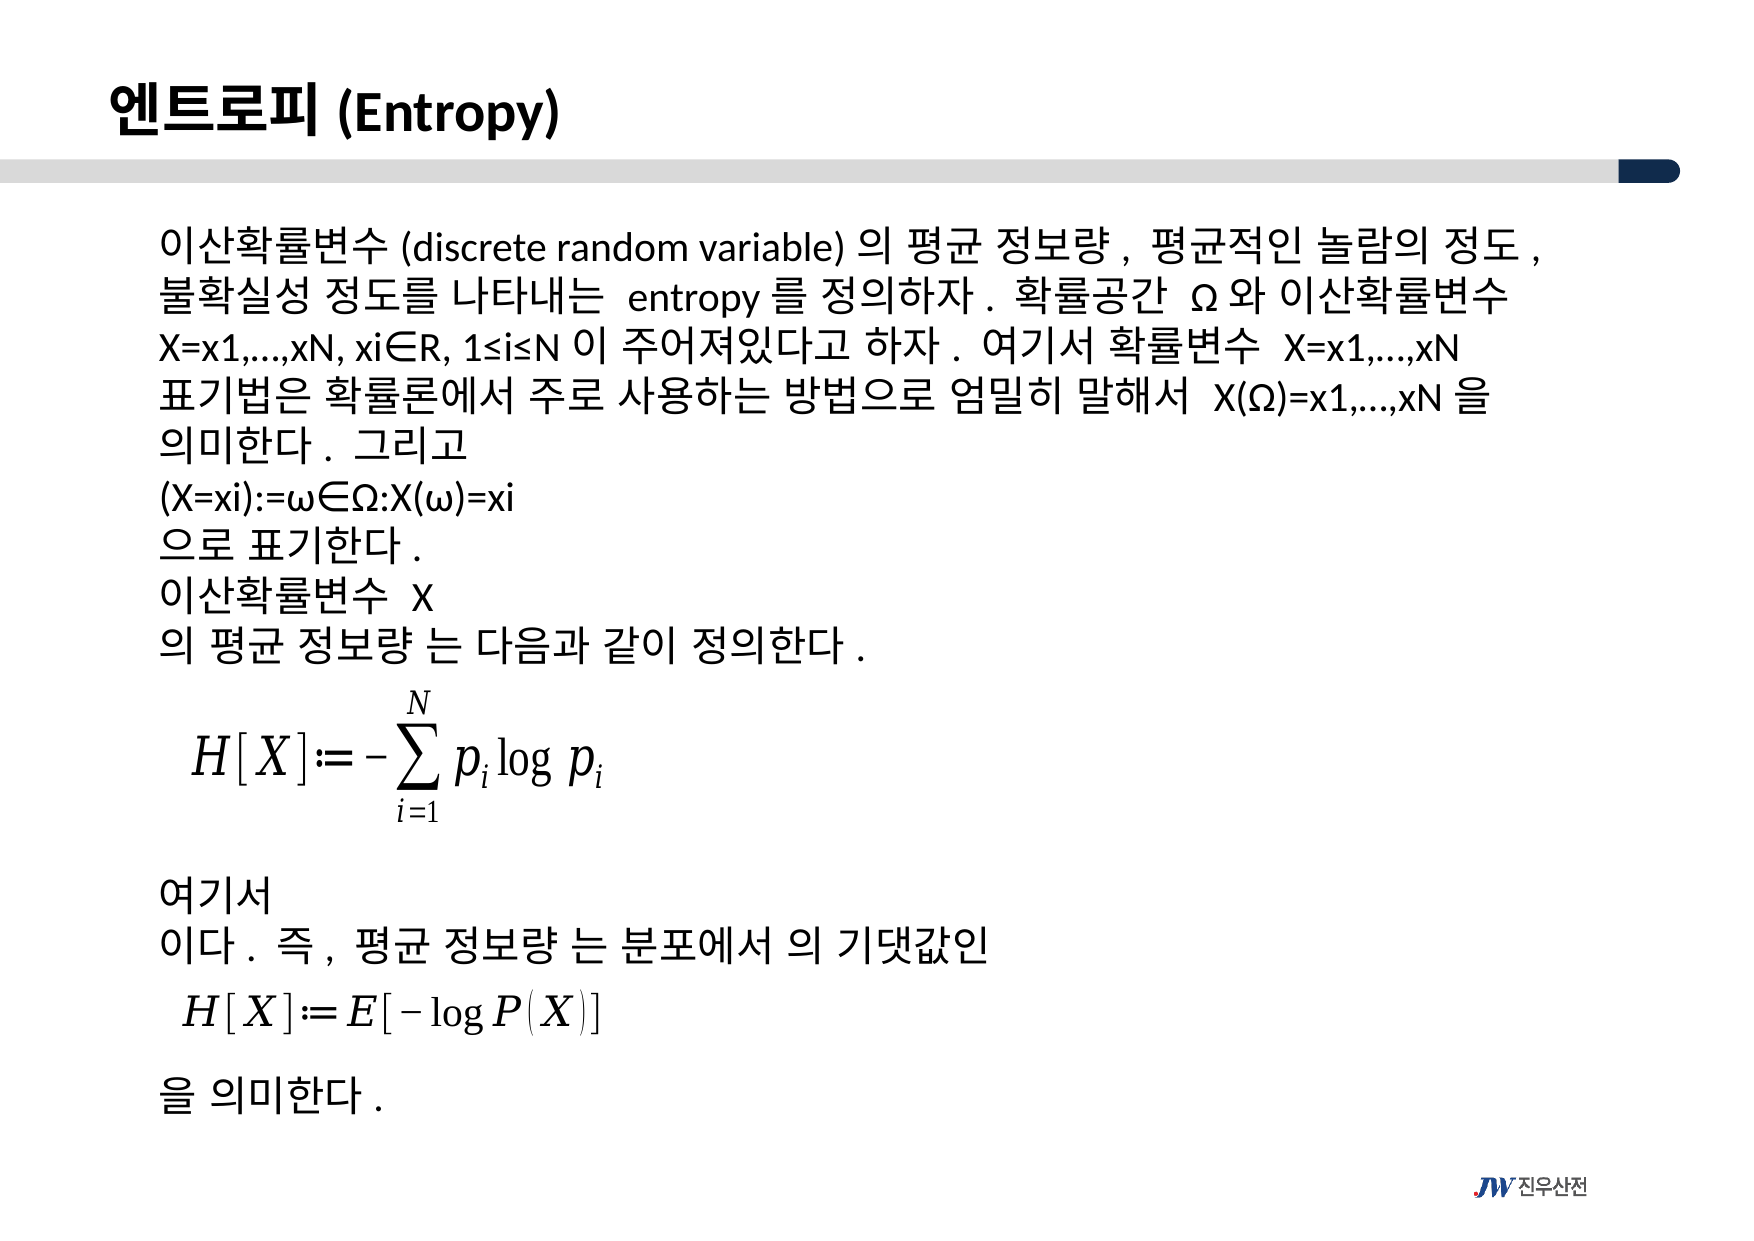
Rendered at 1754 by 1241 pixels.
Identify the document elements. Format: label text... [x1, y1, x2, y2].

picture [1465, 1172, 1596, 1203]
text_box 엔트로피(Entropy) [93, 66, 578, 151]
